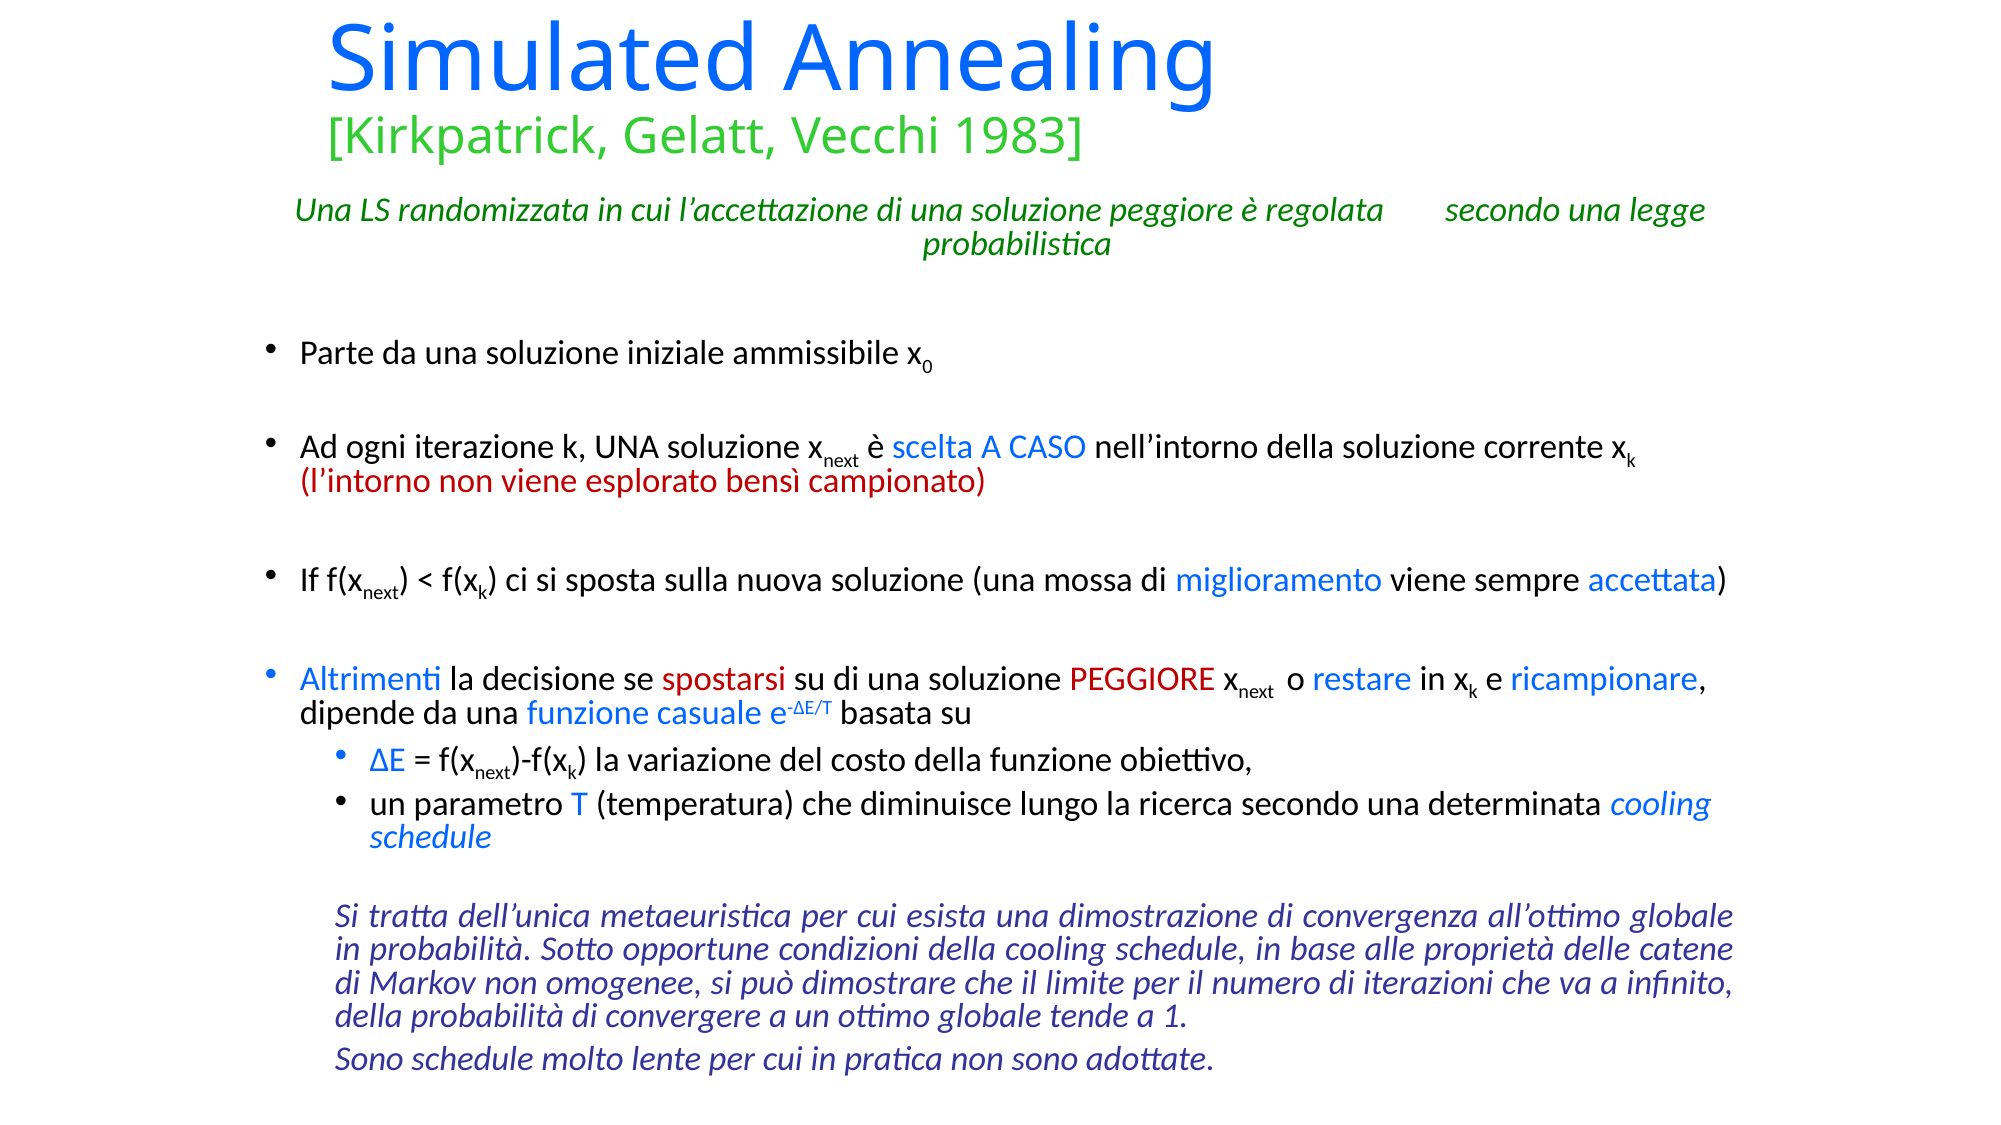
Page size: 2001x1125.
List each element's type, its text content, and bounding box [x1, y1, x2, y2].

list Una LS randomizzata in cui l’accettazione di una soluzione peggiore è regolata secondo una legge probabilistica Parte da una soluzione iniziale ammissibile x0 Ad ogni iterazione k, UNA soluzione xnext è scelta A CASO nell’intorno della soluzione corrente xk (l’intorno non viene esplorato bensì campionato) If f(xnext) < f(xk) ci si sposta sulla nuova soluzione (una mossa di miglioramento viene sempre accettata) Altrimenti la decisione se spostarsi su di una soluzione PEGGIORE xnext o restare in xk e ricampionare, dipende da una funzione casuale e-ΔE/T basata su ΔE = f(xnext)-f(xk) la variazione del costo della funzione obiettivo, un parametro T (temperatura) che diminuisce lungo la ricerca secondo una determinata cooling schedule Si tratta dell’unica metaeuristica per cui esista una dimostrazione di convergenza all’ottimo globale in probabilità. Sotto opportune condizioni della cooling schedule, in base alle proprietà delle catene di Markov non omogenee, si può dimostrare che il limite per il numero di iterazioni che va a infinito, della probabilità di convergere a un ottimo globale tende a 1. Sono schedule molto lente per cui in pratica non sono adottate. [249, 187, 1750, 1113]
title Simulated Annealing [Kirkpatrick, Gelatt, Vecchi 1983] [312, 0, 1663, 175]
